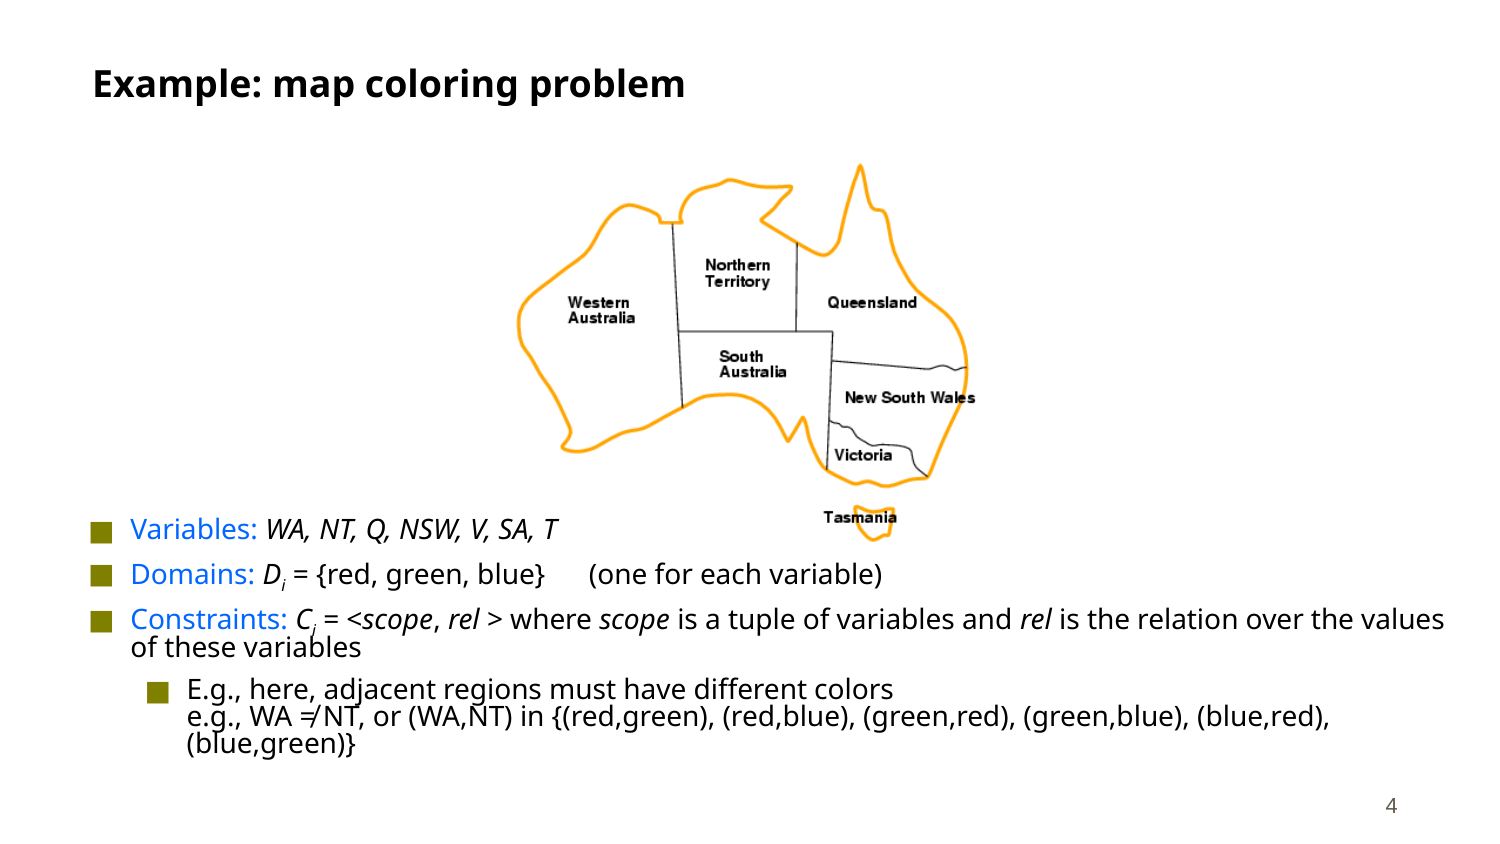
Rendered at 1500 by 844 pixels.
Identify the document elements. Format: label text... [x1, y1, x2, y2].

slide_number 4 [1100, 768, 1413, 826]
picture [515, 159, 981, 544]
text_box Variables: WA, NT, Q, NSW, V, SA, T Domains: Di = {red, green, blue} (one for each variable) Constraints: Ci = <scope, rel > where scope is a tuple of variables and rel is the relation over the values of these variables E.g., here, adjacent regions must have different colors e.g., WA ≠ NT, or (WA,NT) in {(red,green), (red,blue), (green,red), (green,blue), (blue,red), (blue,green)} [77, 512, 1463, 755]
title Example: map coloring problem [77, 28, 1415, 113]
